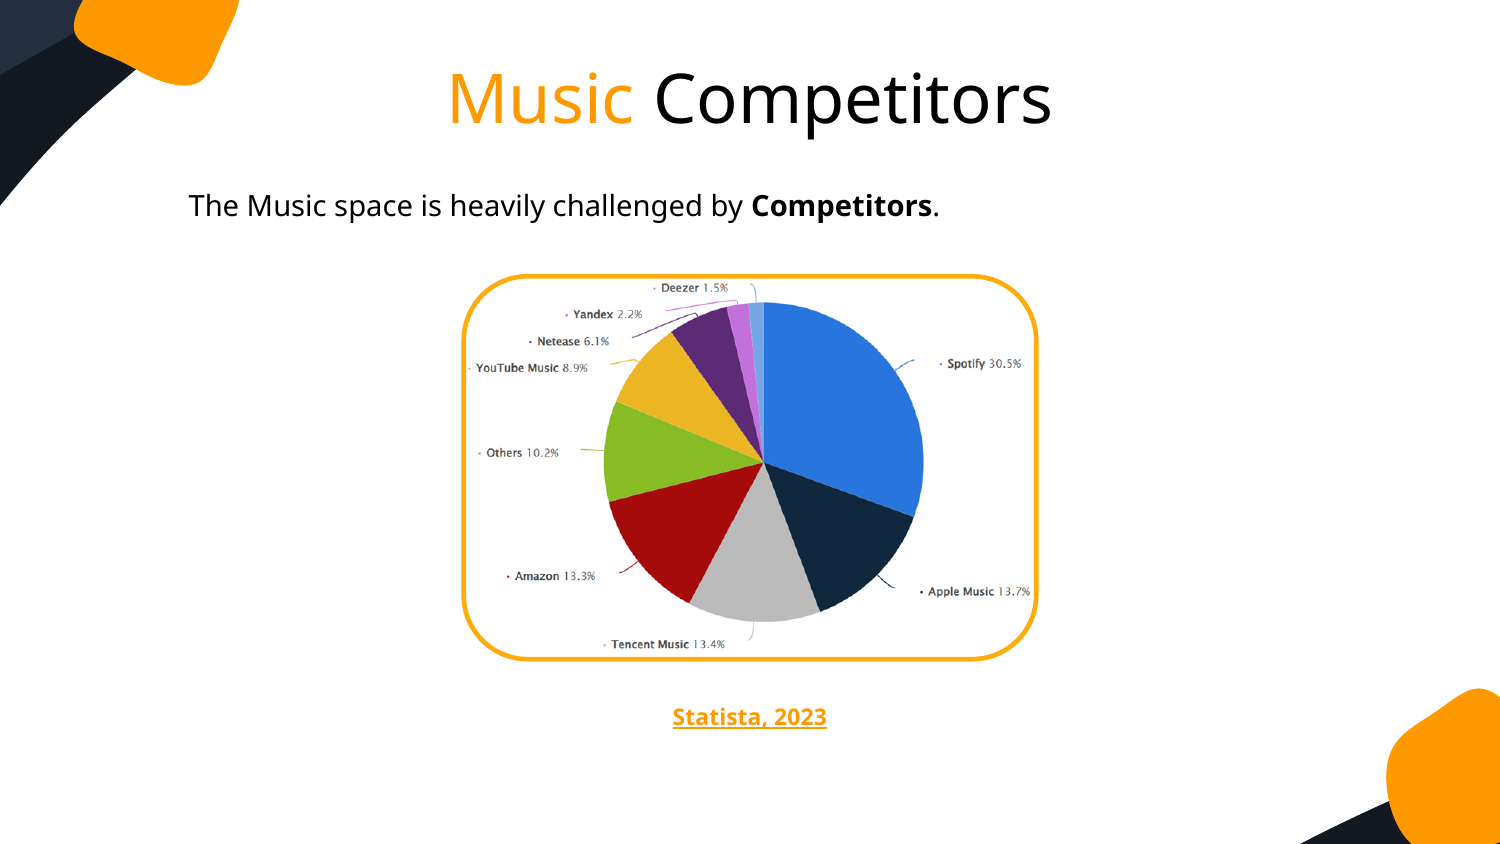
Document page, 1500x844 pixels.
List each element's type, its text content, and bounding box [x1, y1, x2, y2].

text_box [1300, 801, 1410, 844]
text_box The Music space is heavily challenged by Competitors. [340, 170, 1439, 228]
text_box Statista, 2023 [650, 688, 850, 736]
text_box Music Competitors [340, 49, 1323, 143]
picture [463, 276, 1037, 660]
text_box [0, 0, 336, 519]
text_box [1386, 688, 1500, 844]
